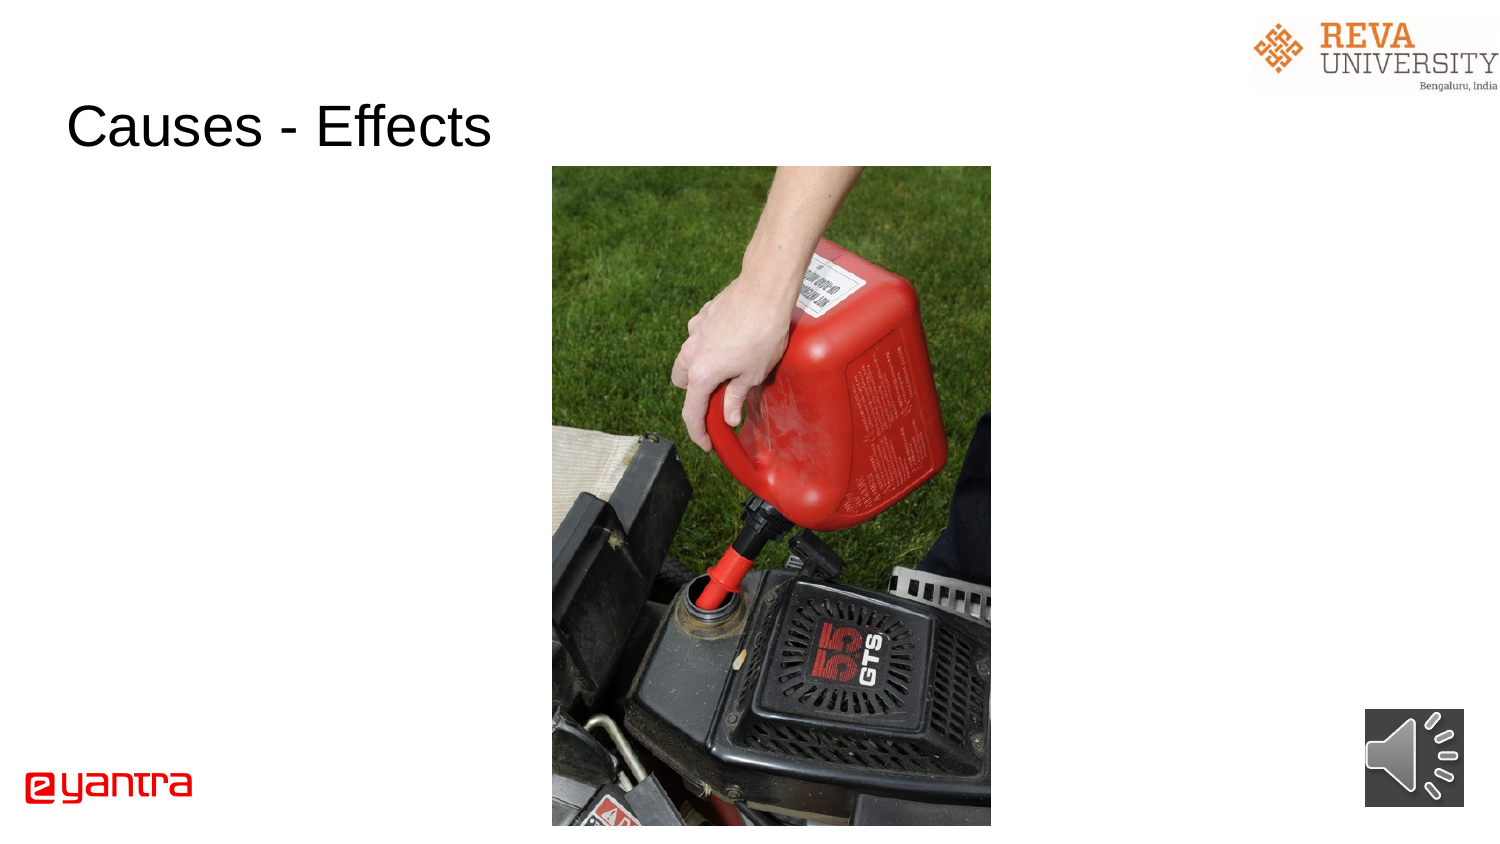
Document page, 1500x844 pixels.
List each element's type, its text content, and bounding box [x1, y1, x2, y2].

picture [1364, 708, 1465, 809]
picture [24, 771, 193, 806]
picture [552, 166, 991, 827]
title Causes - Effects [51, 72, 1449, 167]
picture [1250, 14, 1500, 99]
